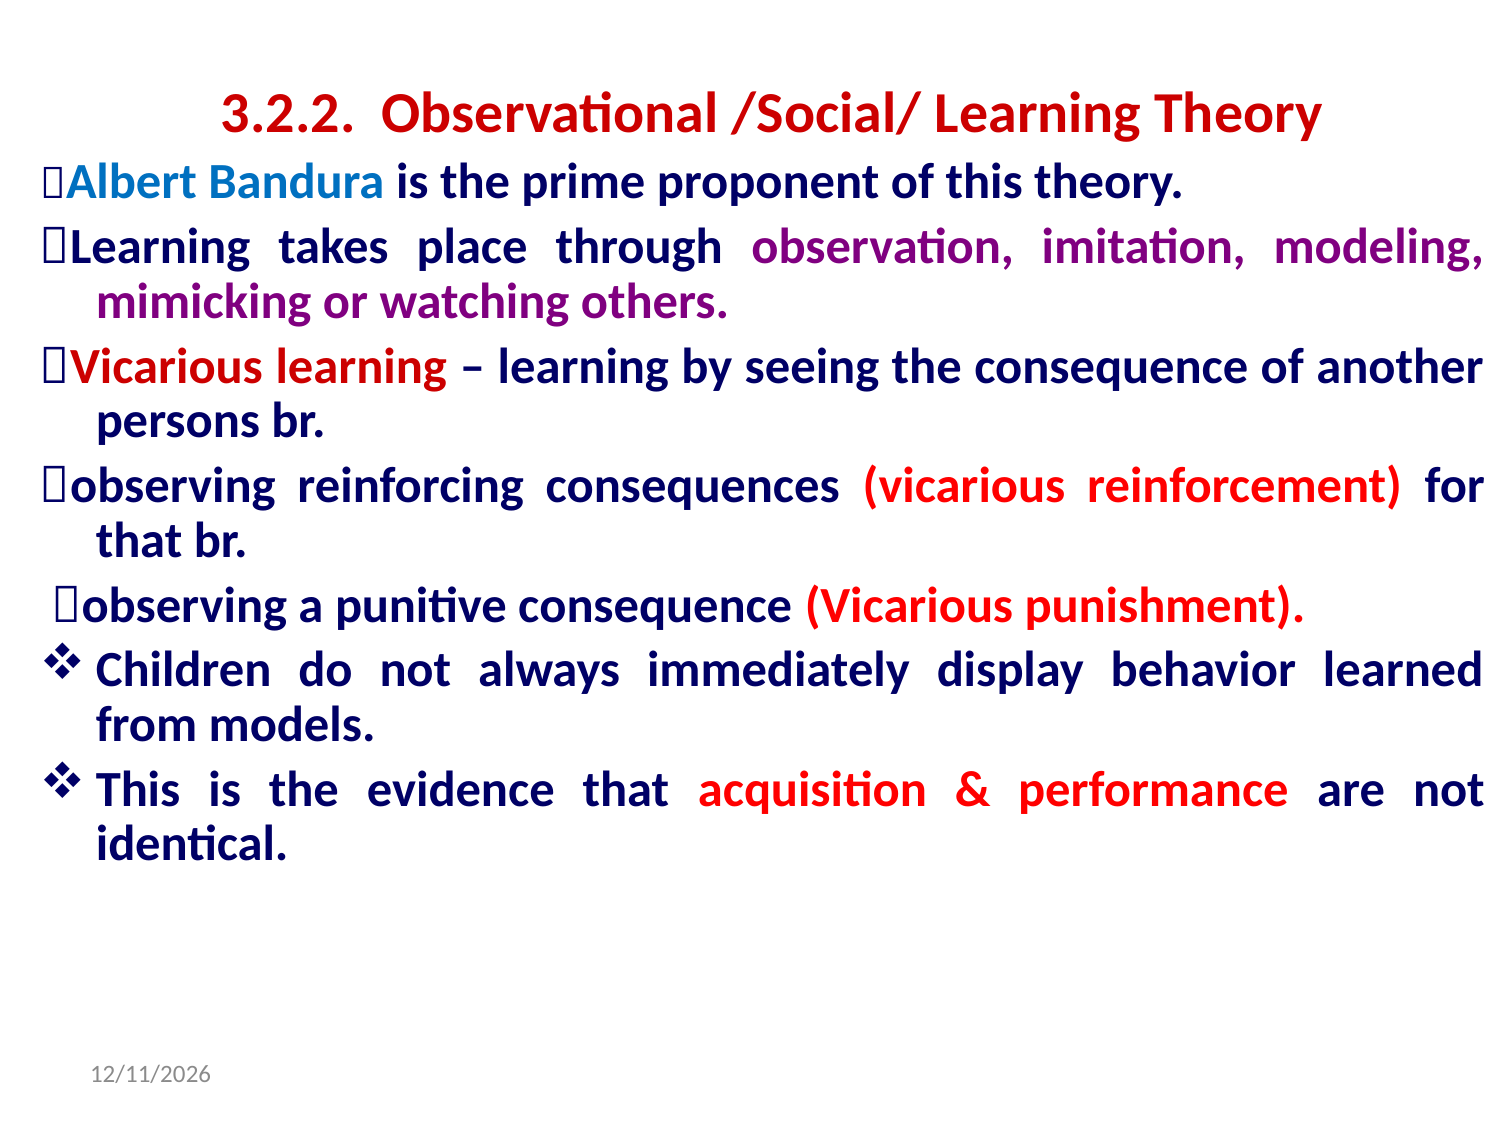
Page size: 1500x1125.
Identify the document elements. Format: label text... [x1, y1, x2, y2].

list 3.2.2. Observational /Social/ Learning Theory Albert Bandura is the prime proponent of this theory. Learning takes place through observation, imitation, modeling, mimicking or watching others. Vicarious learning – learning by seeing the consequence of another persons br. observing reinforcing consequences (vicarious reinforcement) for that br. observing a punitive consequence (Vicarious punishment). Children do not always immediately display behavior learned from models. This is the evidence that acquisition & performance are not identical. [24, 75, 1500, 1000]
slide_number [75, 1042, 425, 1103]
